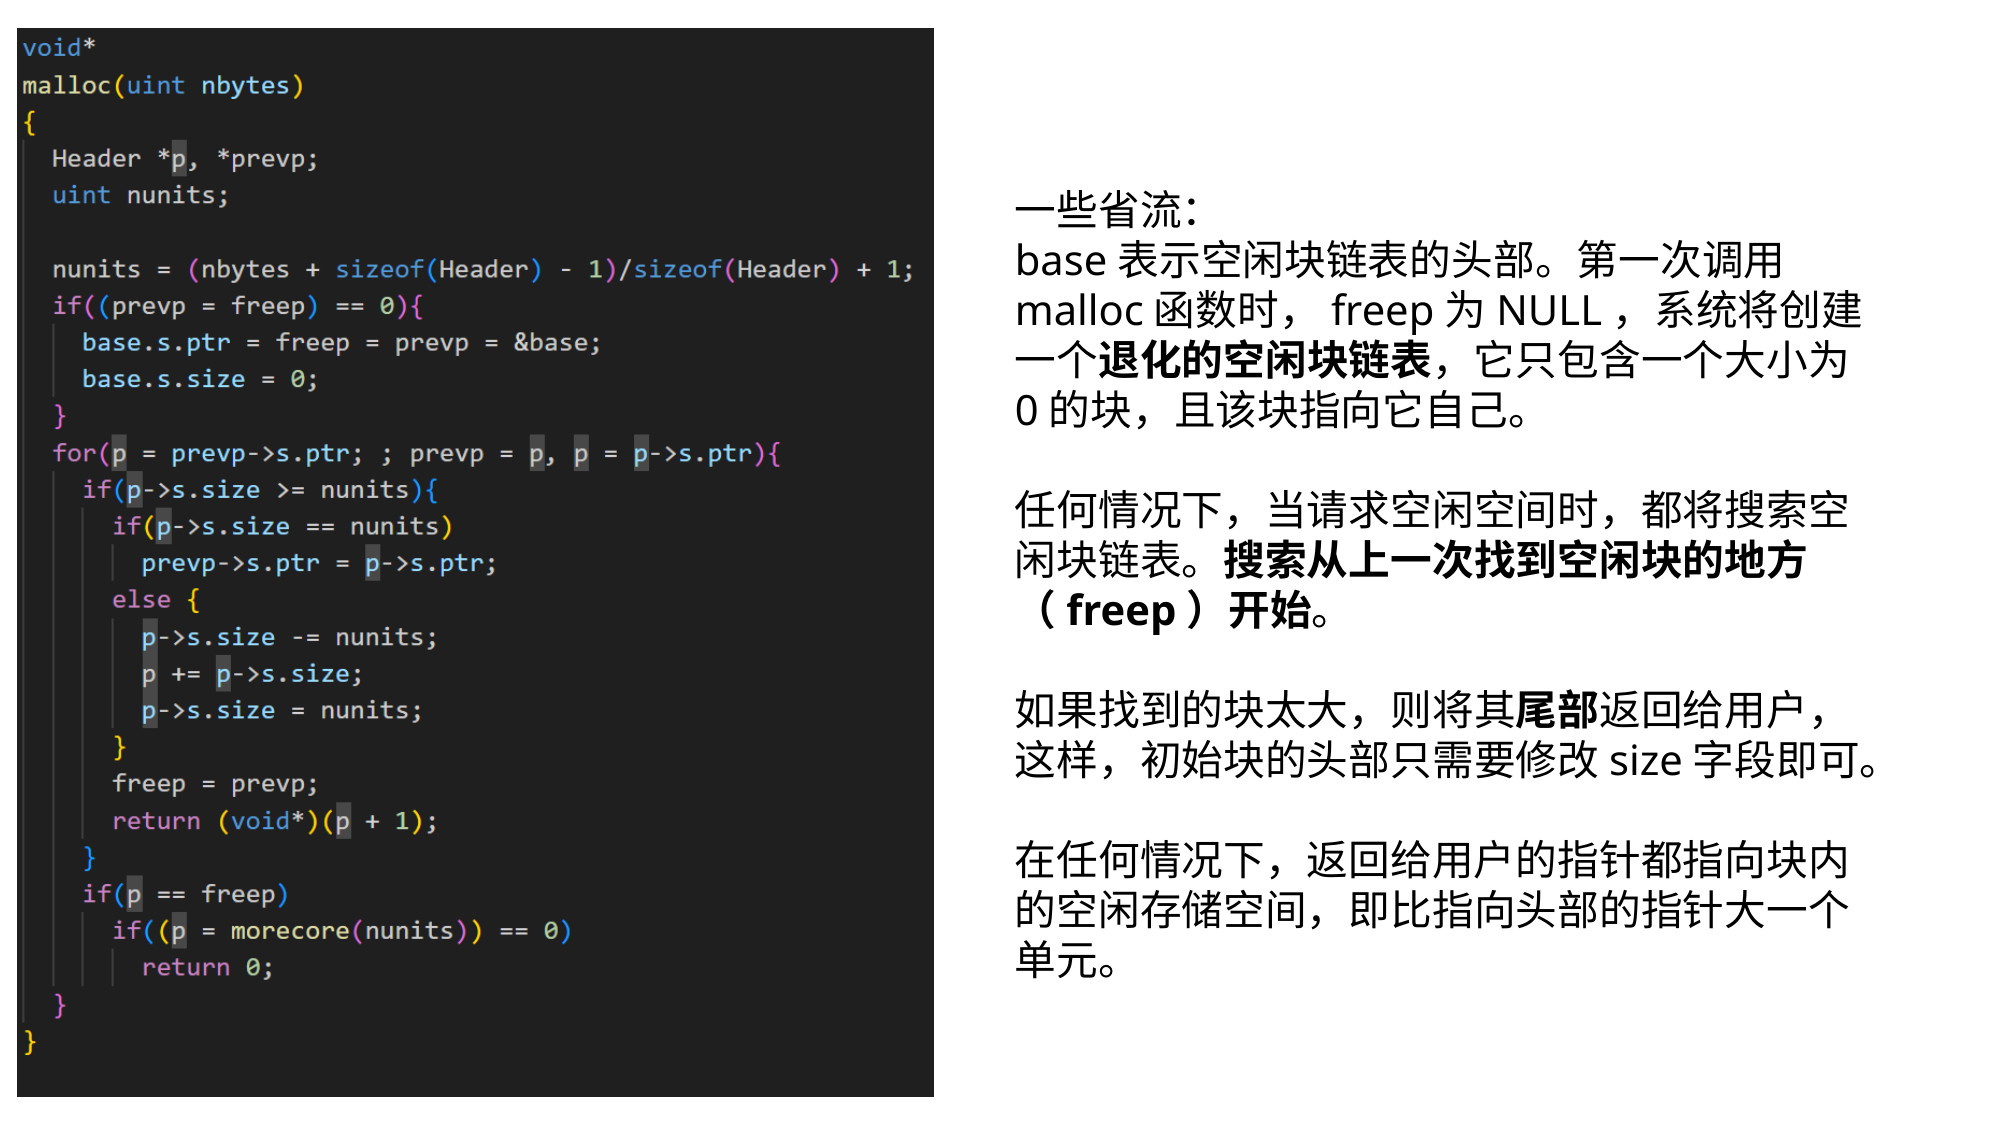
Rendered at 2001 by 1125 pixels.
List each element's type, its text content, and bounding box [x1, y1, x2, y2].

picture [16, 28, 934, 1097]
text_box 一些省流： base表示空闲块链表的头部。第一次调用malloc函数时，freep为NULL，系统将创建一个退化的空闲块链表，它只包含一个大小为0的块，且该块指向它自己。 任何情况下，当请求空闲空间时，都将搜索空闲块链表。搜索从上一次找到空闲块的地方（freep）开始。 如果找到的块太大，则将其尾部返回给用户，这样，初始块的头部只需要修改size字段即可。 在任何情况下，返回给用户的指针都指向块内的空闲存储空间，即比指向头部的指针大一个单元。 [999, 176, 1886, 992]
